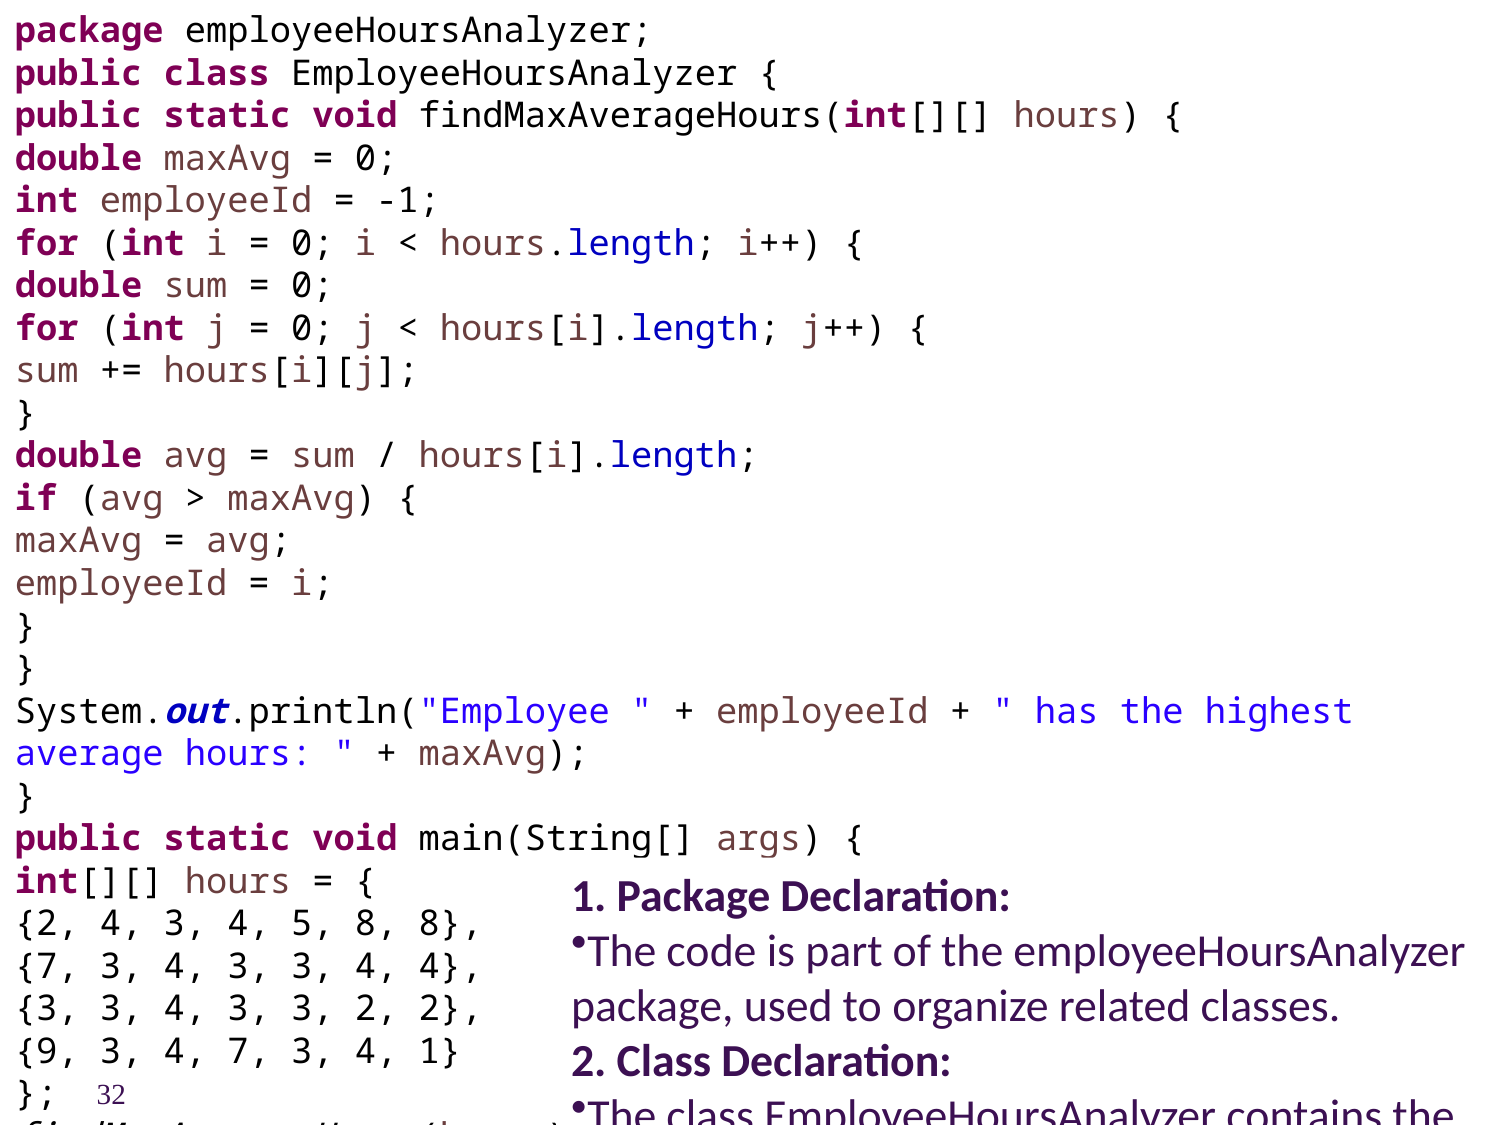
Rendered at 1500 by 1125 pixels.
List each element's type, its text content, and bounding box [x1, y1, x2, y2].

text_box package employeeHoursAnalyzer; public class EmployeeHoursAnalyzer { public static void findMaxAverageHours(int[][] hours) { double maxAvg = 0; int employeeId = -1; for (int i = 0; i < hours.length; i++) { double sum = 0; for (int j = 0; j < hours[i].length; j++) { sum += hours[i][j]; } double avg = sum / hours[i].length; if (avg > maxAvg) { maxAvg = avg; employeeId = i; } } System.out.println("Employee " + employeeId + " has the highest average hours: " + maxAvg); } public static void main(String[] args) { int[][] hours = { {2, 4, 3, 4, 5, 8, 8}, {7, 3, 4, 3, 3, 4, 4}, {3, 3, 4, 3, 3, 2, 2}, {9, 3, 4, 7, 3, 4, 1} }; findMaxAverageHours(hours); } } [0, 0, 1500, 1125]
text_box 1. Package Declaration: The code is part of the employeeHoursAnalyzer package, used to organize related classes. 2. Class Declaration: The class EmployeeHoursAnalyzer contains the logic for finding the employee with the highest average working hours. [556, 857, 1500, 1125]
slide_number 32 [81, 1068, 156, 1109]
